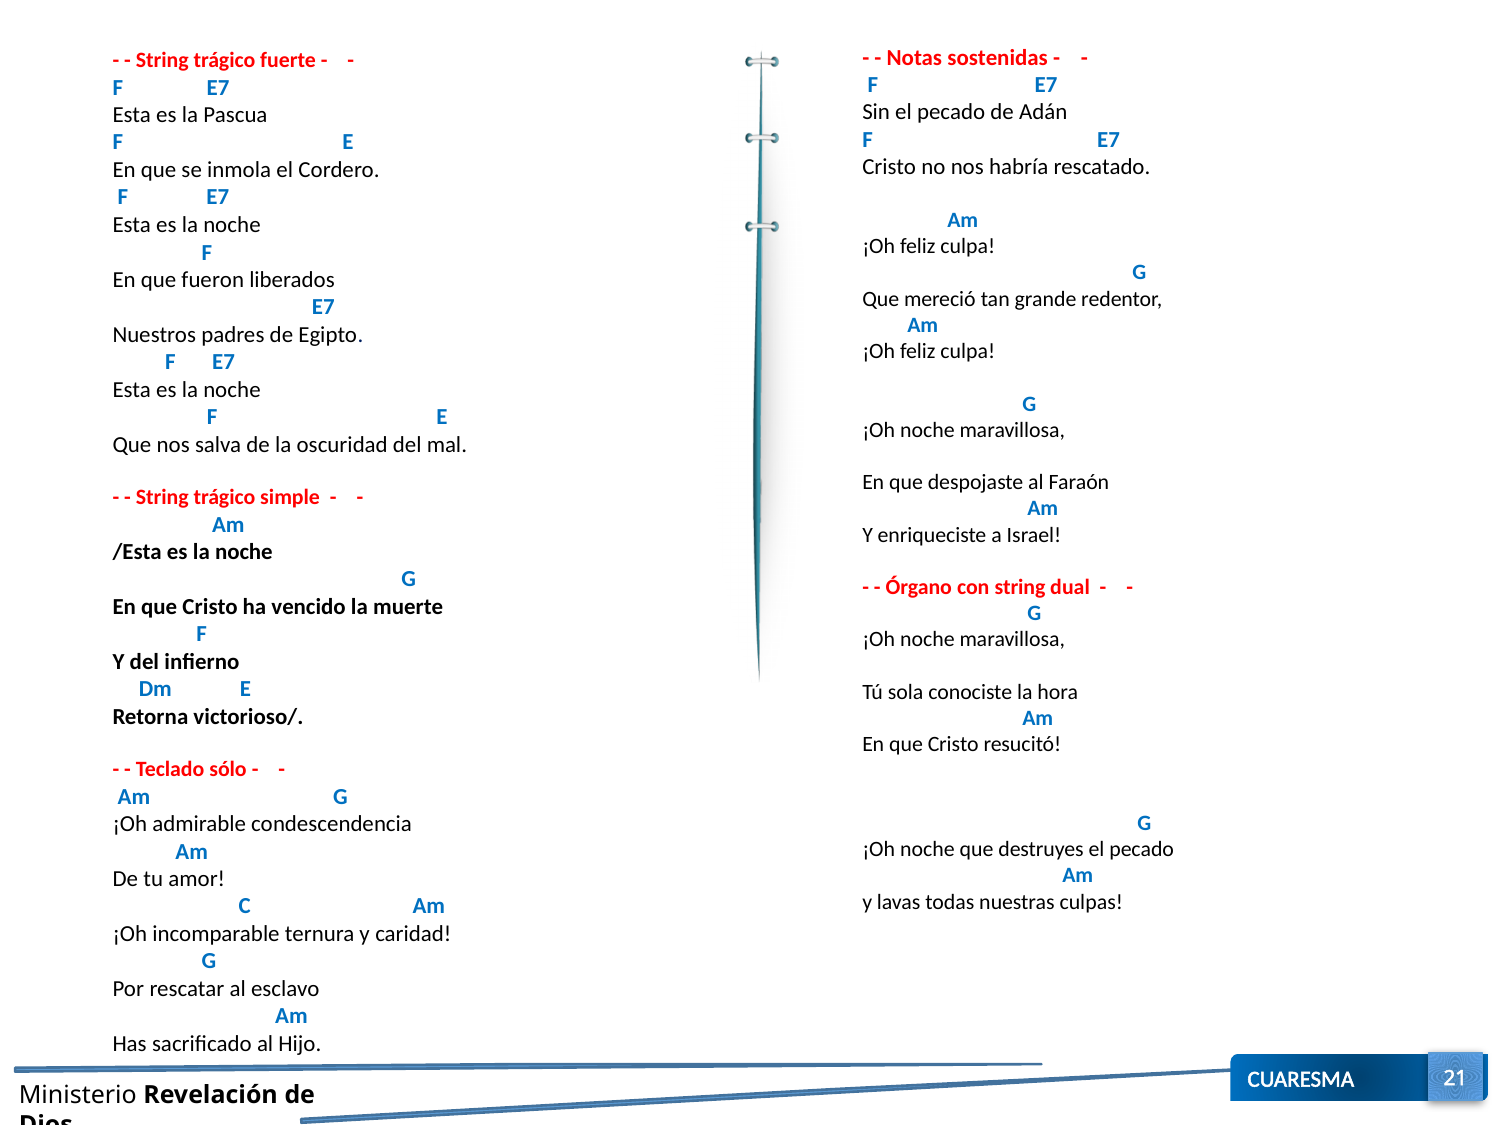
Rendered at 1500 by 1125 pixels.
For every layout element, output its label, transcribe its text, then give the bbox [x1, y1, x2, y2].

text_box [13, 1062, 1043, 1071]
text_box [389, 1068, 1228, 1120]
text_box CUARESMA [1486, 1052, 1490, 1099]
text_box Ministerio Revelación de Dios [3, 1070, 389, 1125]
picture [438, 41, 1081, 682]
text_box CUARESMA [1228, 1052, 1425, 1103]
text_box - - String trágico fuerte - - F E7 Esta es la Pascua F E En que se inmola el Cordero. F E7 Esta es la noche F En que fueron liberados E7 Nuestros padres de Egipto. F E7 Esta es la noche F E Que nos salva de la oscuridad del mal. - - String trágico simple - - Am /Esta es la noche G En que Cristo ha vencido la muerte F Y del infierno Dm E Retorna victorioso/. - - Teclado sólo - - Am G ¡Oh admirable condescendencia Am De tu amor! C Am ¡Oh incomparable ternura y caridad! G Por rescatar al esclavo Am Has sacrificado al Hijo. [97, 38, 715, 1064]
slide_number 21 [1428, 1052, 1483, 1101]
text_box - - Notas sostenidas - - F E7 Sin el pecado de Adán F E7 Cristo no nos habría rescatado. Am ¡Oh feliz culpa! G Que mereció tan grande redentor, Am ¡Oh feliz culpa! G ¡Oh noche maravillosa, En que despojaste al Faraón Am Y enriqueciste a Israel! - - Órgano con string dual - - G ¡Oh noche maravillosa, Tú sola conociste la hora Am En que Cristo resucitó! G ¡Oh noche que destruyes el pecado Am y lavas todas nuestras culpas! [847, 34, 1390, 948]
